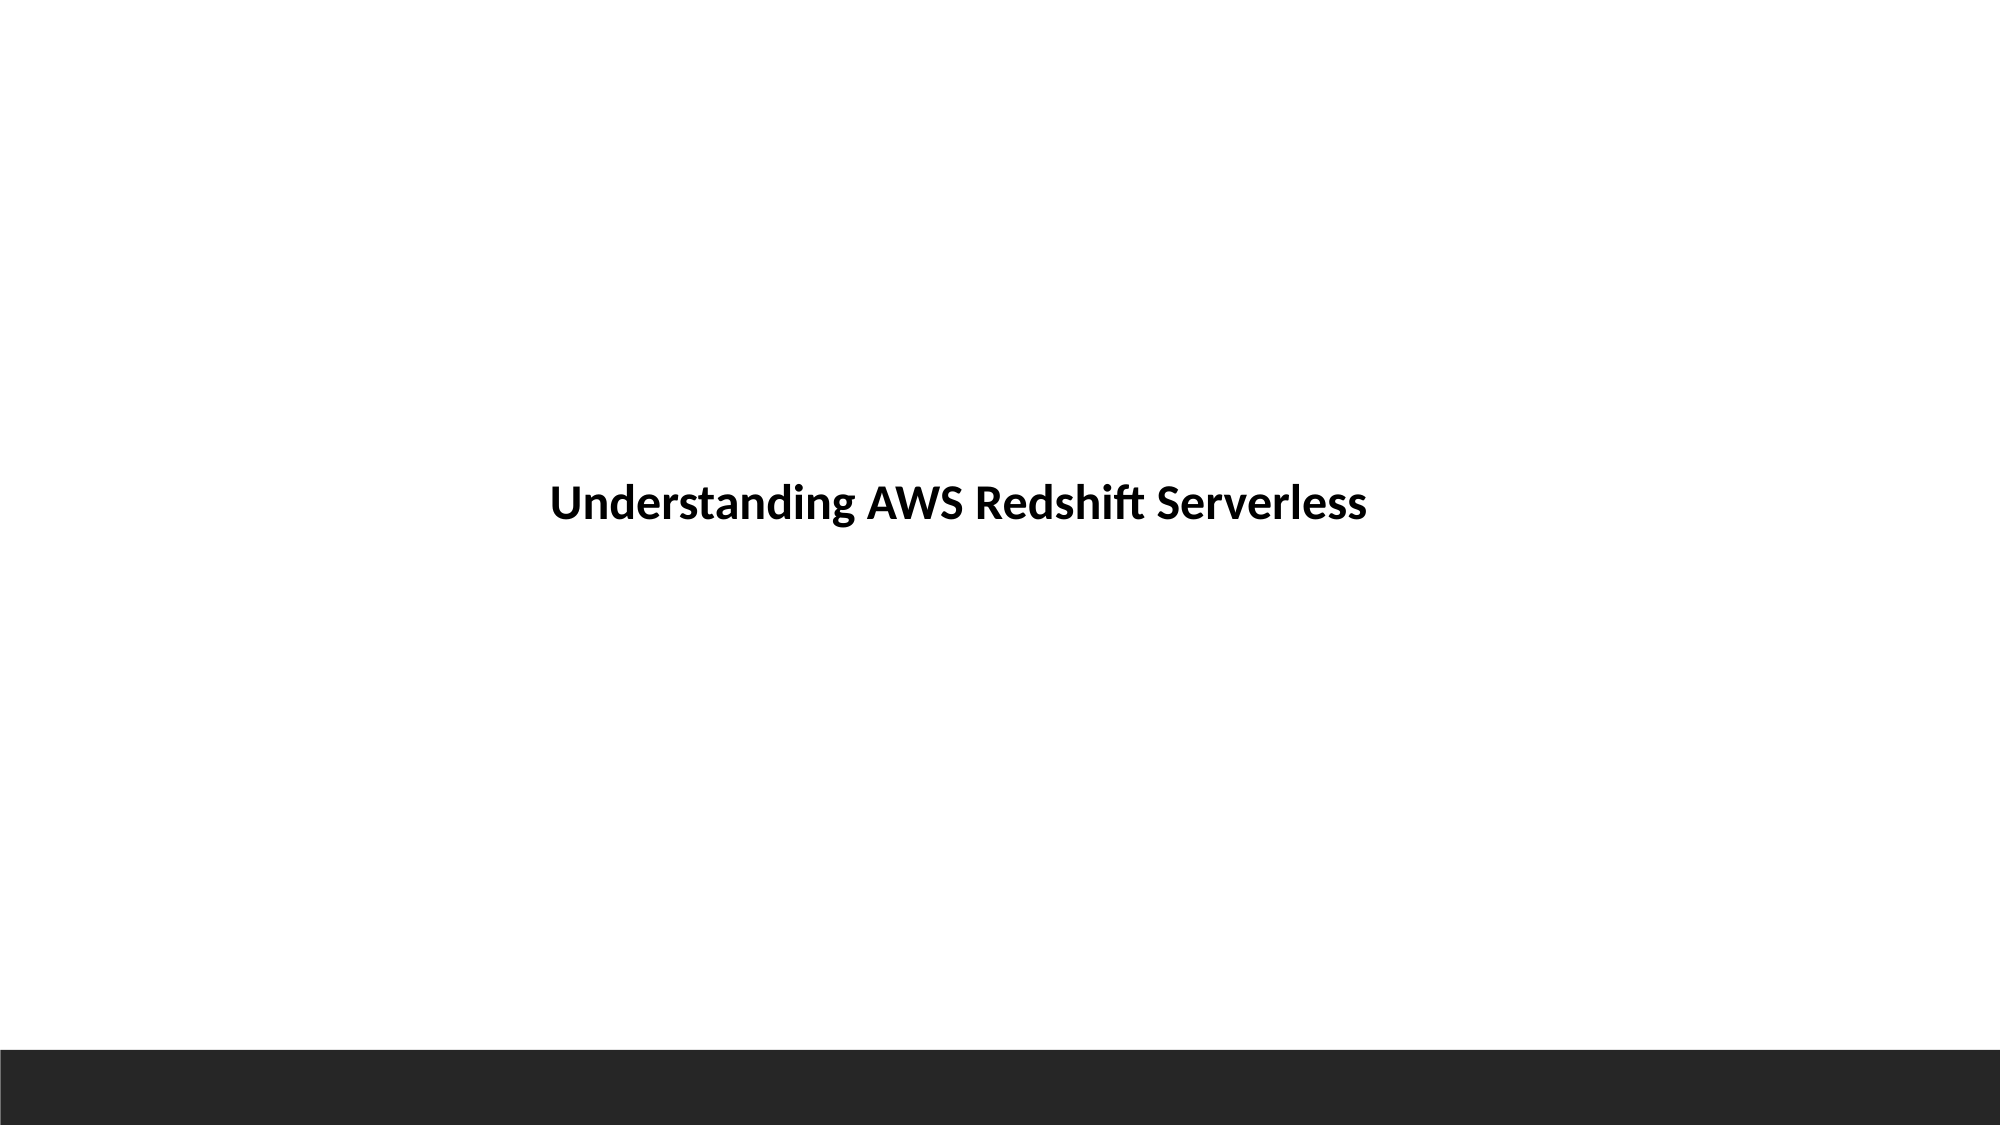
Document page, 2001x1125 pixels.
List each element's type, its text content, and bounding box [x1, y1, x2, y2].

text_box Understanding AWS Redshift Serverless [535, 462, 1500, 538]
